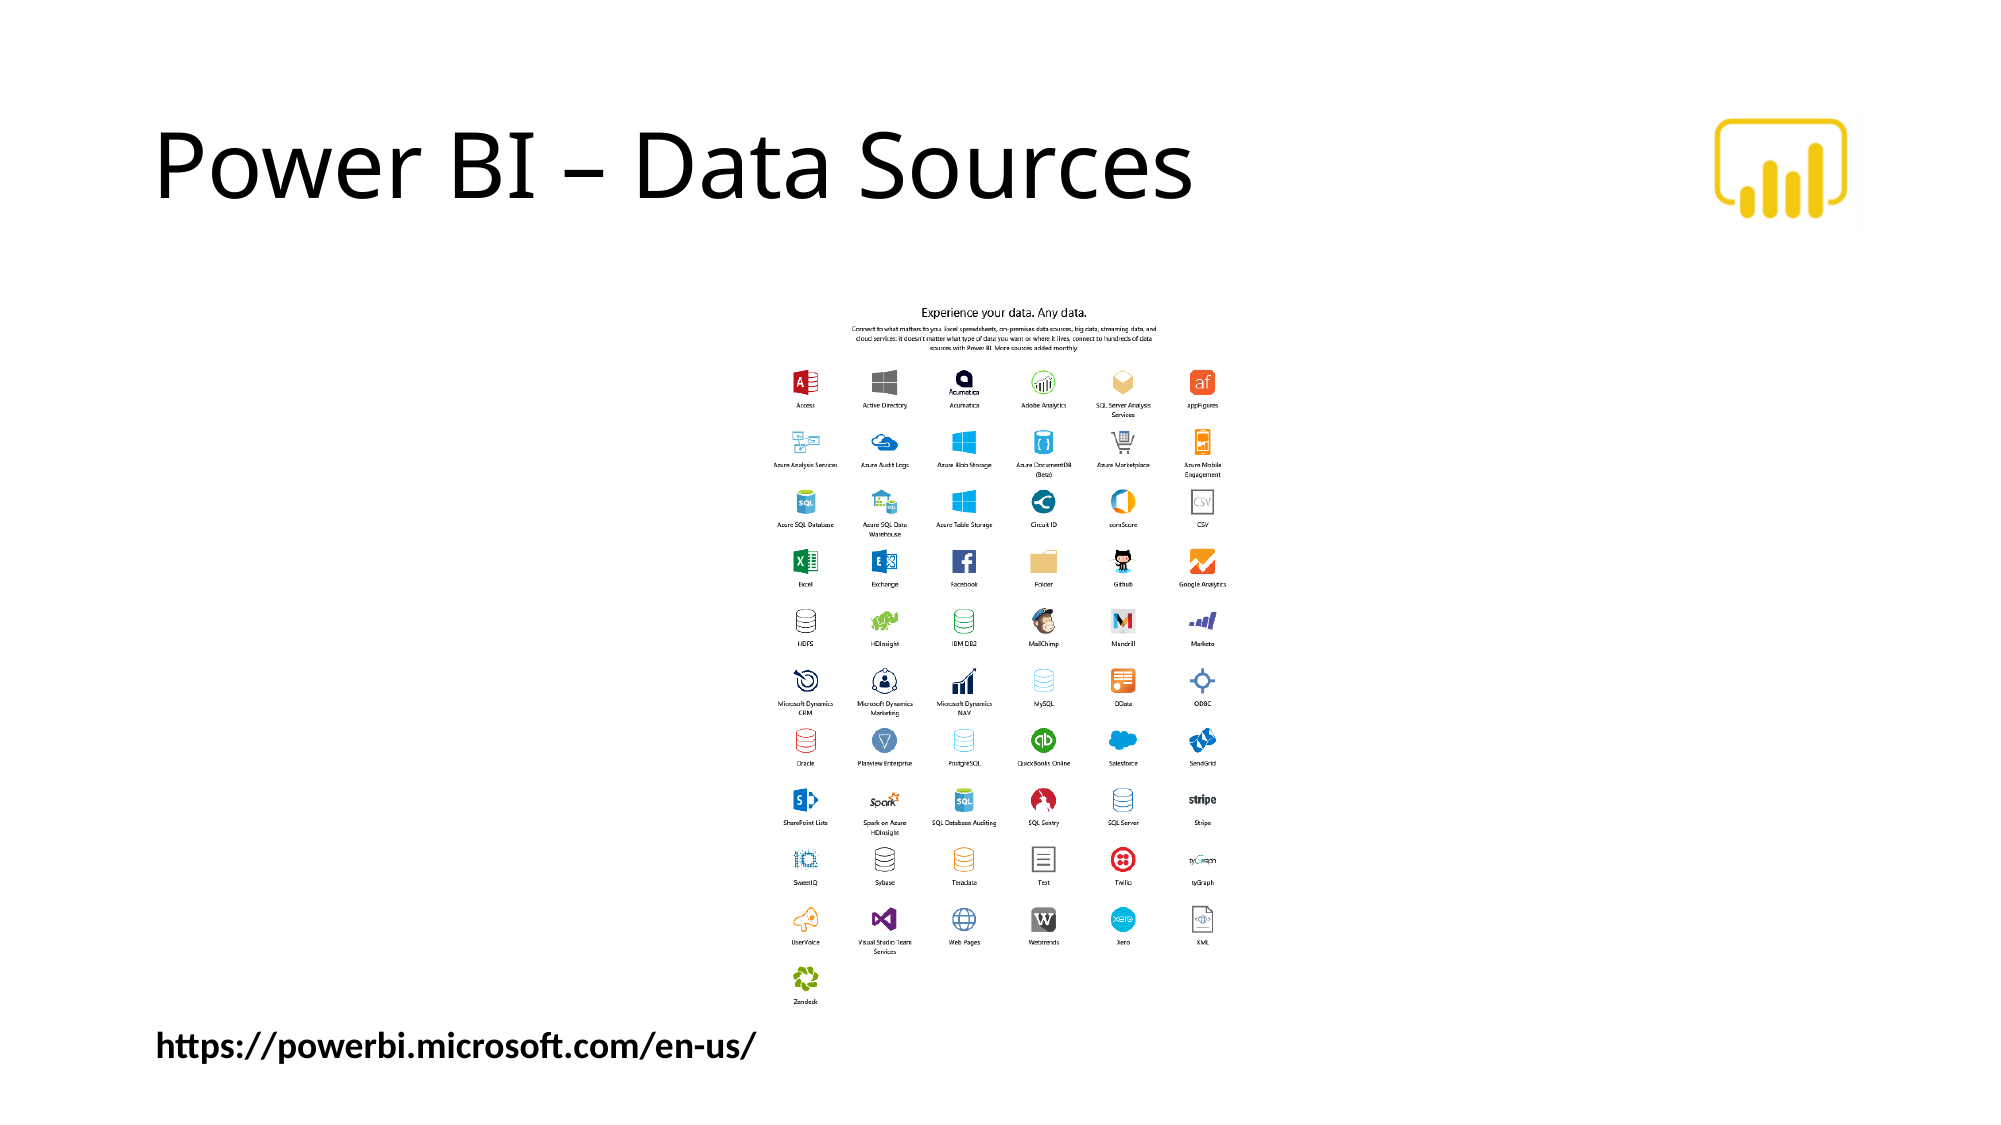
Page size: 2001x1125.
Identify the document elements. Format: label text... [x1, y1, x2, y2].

title Power BI – Data Sources [137, 59, 1863, 278]
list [759, 299, 1241, 1014]
text_box https://powerbi.microsoft.com/en-us/ [140, 1013, 772, 1073]
picture [1701, 107, 1863, 231]
